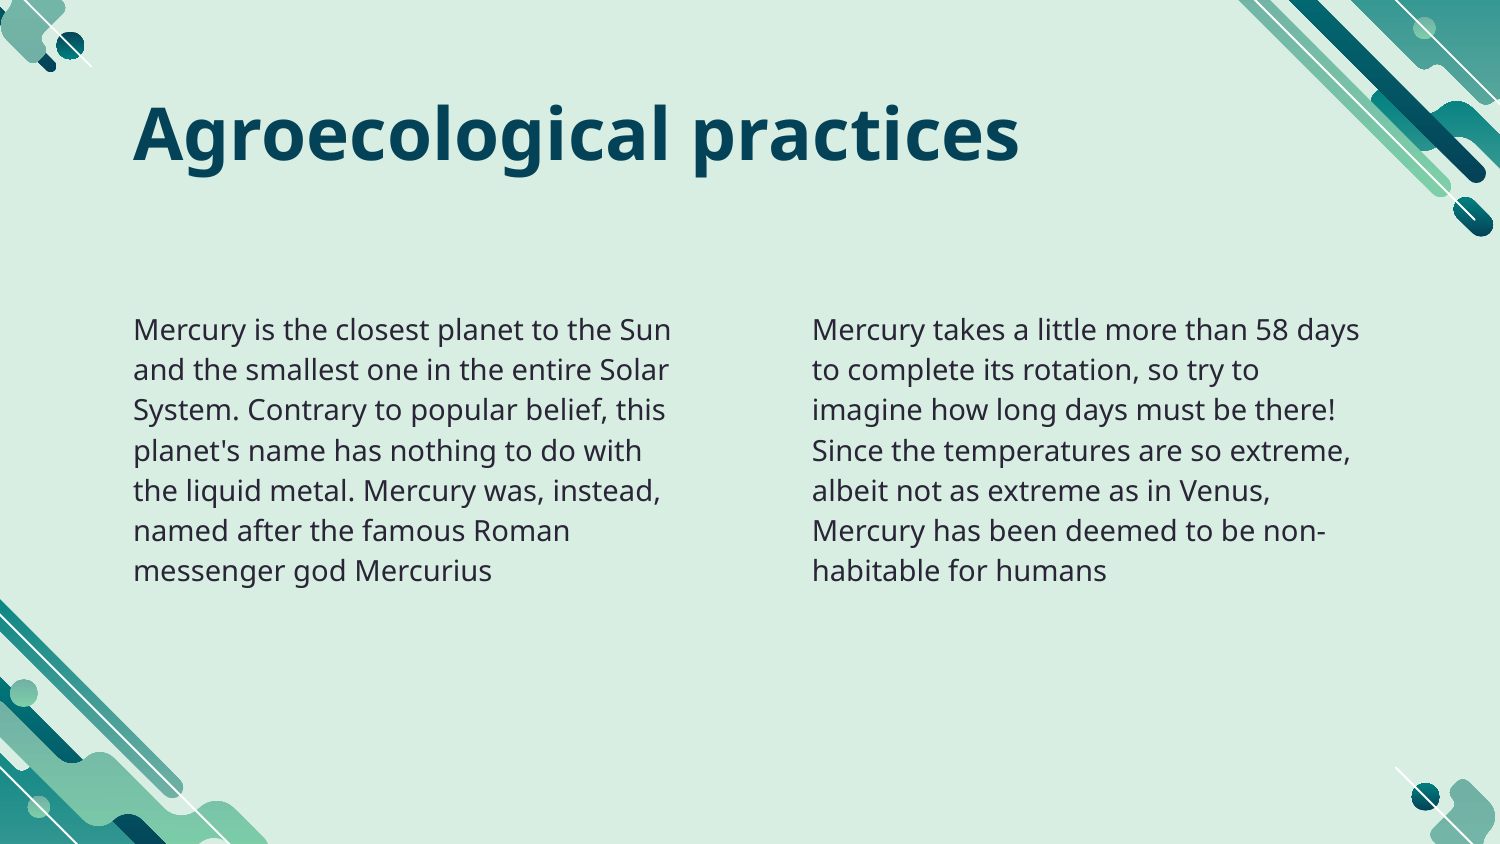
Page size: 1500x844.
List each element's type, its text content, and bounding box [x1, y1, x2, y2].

subtitle Mercury takes a little more than 58 days to complete its rotation, so try to imagine how long days must be there! Since the temperatures are so extreme, albeit not as extreme as in Venus, Mercury has been deemed to be non-habitable for humans [796, 291, 1382, 651]
subtitle Mercury is the closest planet to the Sun and the smallest one in the entire Solar System. Contrary to popular belief, this planet's name has nothing to do with the liquid metal. Mercury was, instead, named after the famous Roman messenger god Mercurius [118, 291, 704, 651]
title Agroecological practices [118, 72, 1382, 167]
